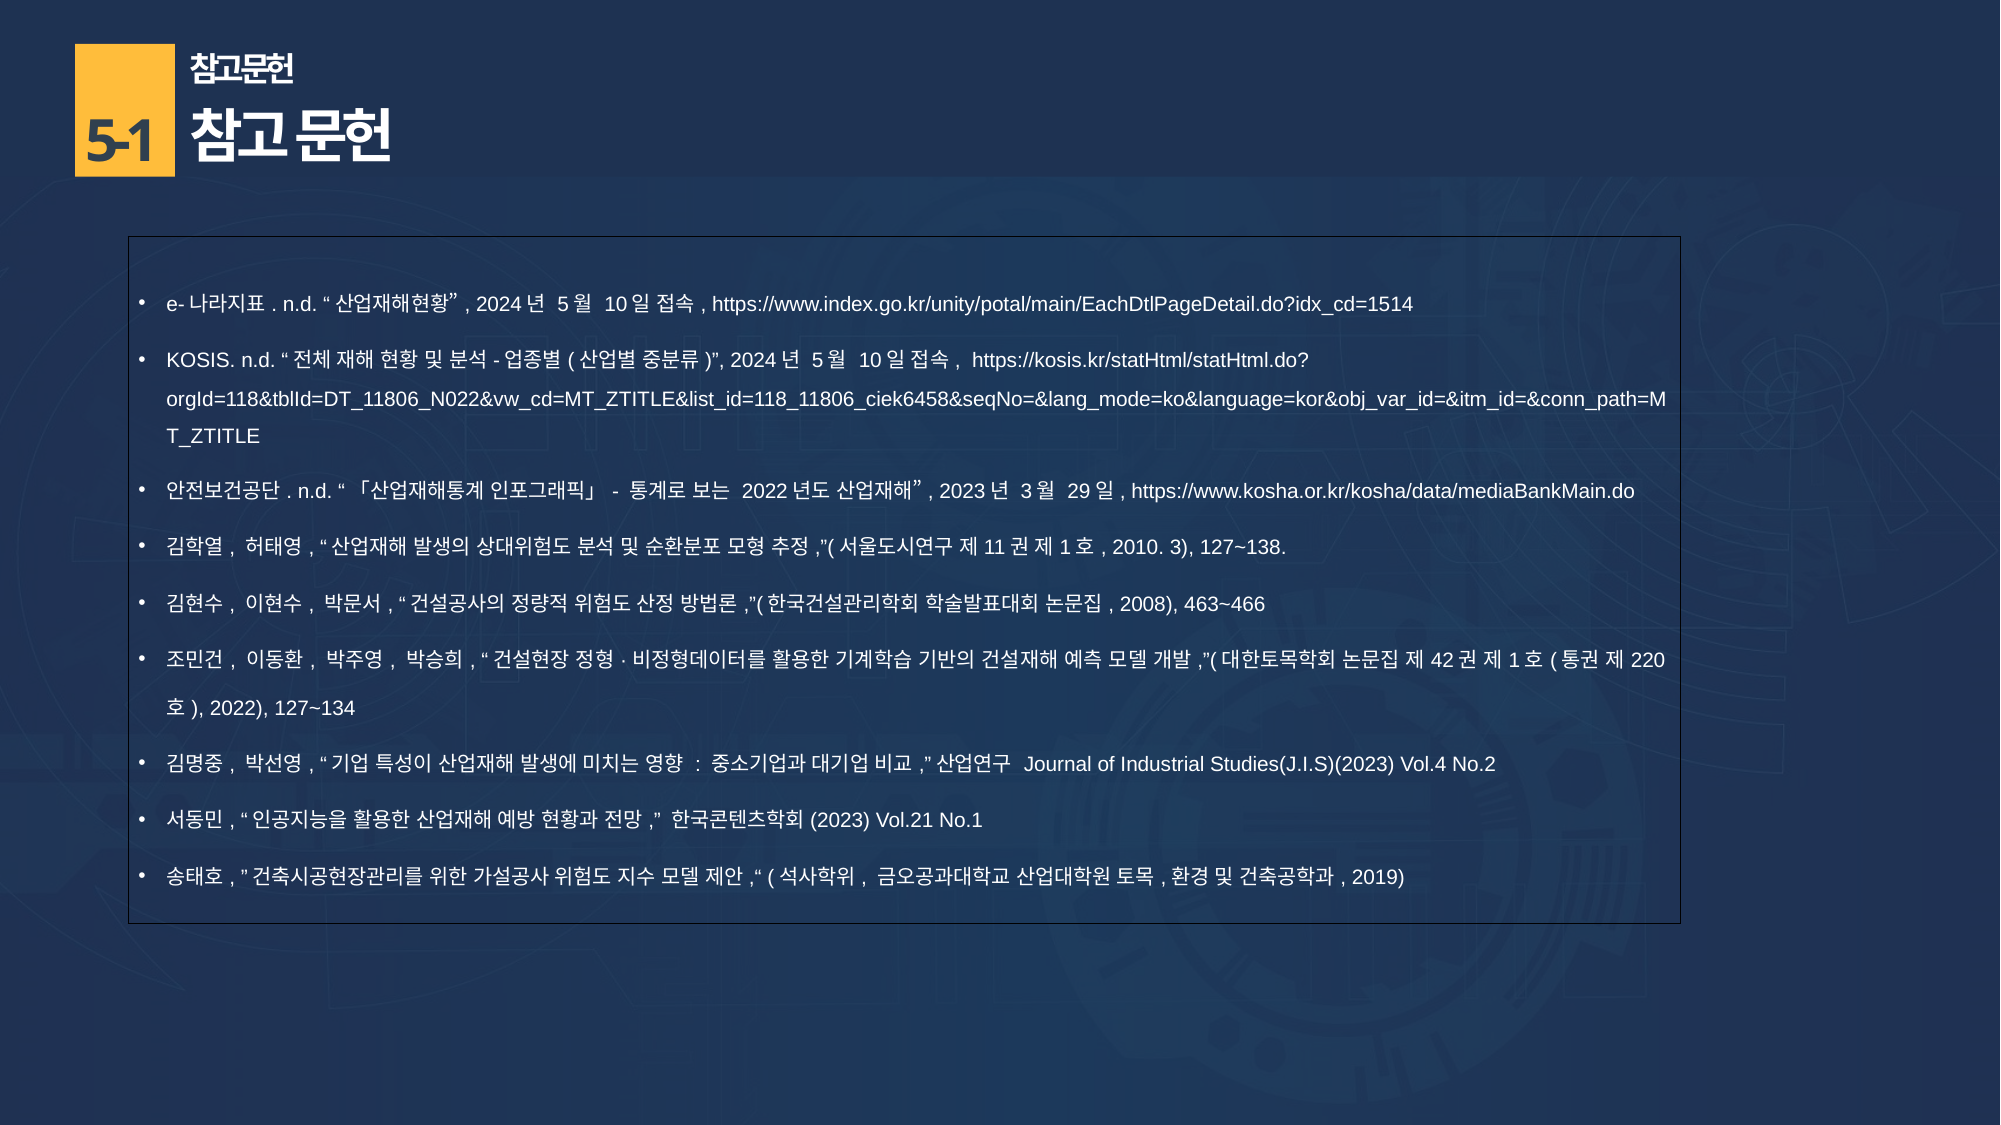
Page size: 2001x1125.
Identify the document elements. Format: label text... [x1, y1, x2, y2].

table_header e-나라지표. n.d. “산업재해현황”, 2024년 5월 10일 접속, https://www.index.go.kr/unity/potal/main/EachDtlPageDetail.do?idx_cd=1514 KOSIS. n.d. “전체 재해 현황 및 분석-업종별(산업별 중분류)”, 2024년 5월 10일 접속, https://kosis.kr/statHtml/statHtml.do?orgId=118&tblId=DT_11806_N022&vw_cd=MT_ZTITLE&list_id=118_11806_ciek6458&seqNo=&lang_mode=ko&language=kor&obj_var_id=&itm_id=&conn_path=MT_ZTITLE 안전보건공단. n.d. “「산업재해통계 인포그래픽」- 통계로 보는 2022년도 산업재해”, 2023년 3월 29일, https://www.kosha.or.kr/kosha/data/mediaBankMain.do 김학열, 허태영, “산업재해 발생의 상대위험도 분석 및 순환분포 모형 추정,”(서울도시연구 제11권 제1호, 2010. 3), 127~138. 김현수, 이현수, 박문서, “건설공사의 정량적 위험도 산정 방법론,”(한국건설관리학회 학술발표대회 논문집, 2008), 463~466 조민건, 이동환, 박주영, 박승희, “건설현장 정형·비정형데이터를 활용한 기계학습 기반의 건설재해 예측 모델 개발,”(대한토목학회 논문집 제42권 제1호(통권 제220호), 2022), 127~134 김명중, 박선영, “기업 특성이 산업재해 발생에 미치는 영향 : 중소기업과 대기업 비교,”산업연구 Journal of Industrial Studies(J.I.S)(2023) Vol.4 No.2 서동민, “인공지능을 활용한 산업재해 예방 현황과 전망,” 한국콘텐츠학회(2023) Vol.21 No.1 송태호, ”건축시공현장관리를 위한 가설공사 위험도 지수 모델 제안,“ (석사학위, 금오공과대학교 산업대학원 토목,환경 및 건축공학과, 2019) [129, 237, 1680, 923]
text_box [0, 0, 2000, 182]
